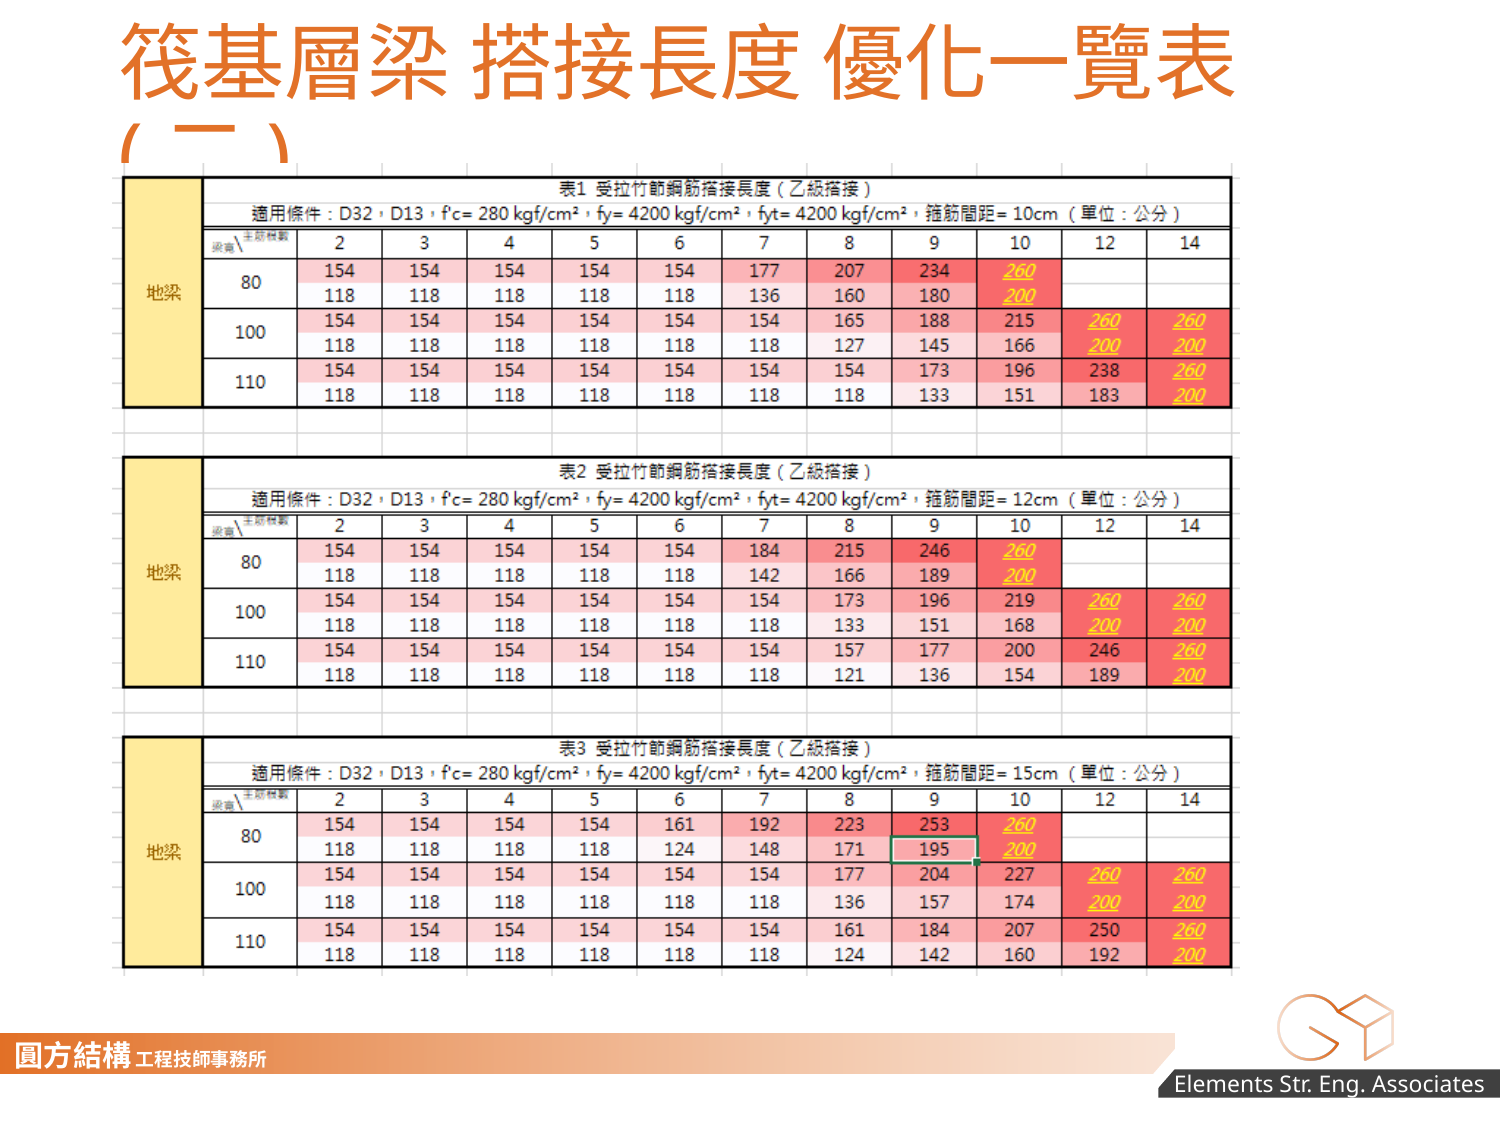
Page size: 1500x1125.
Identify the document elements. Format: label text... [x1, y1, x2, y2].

picture [112, 163, 1240, 976]
title 筏基層梁 搭接長度 優化一覽表(二) [103, 59, 1397, 164]
picture [1277, 994, 1394, 1061]
